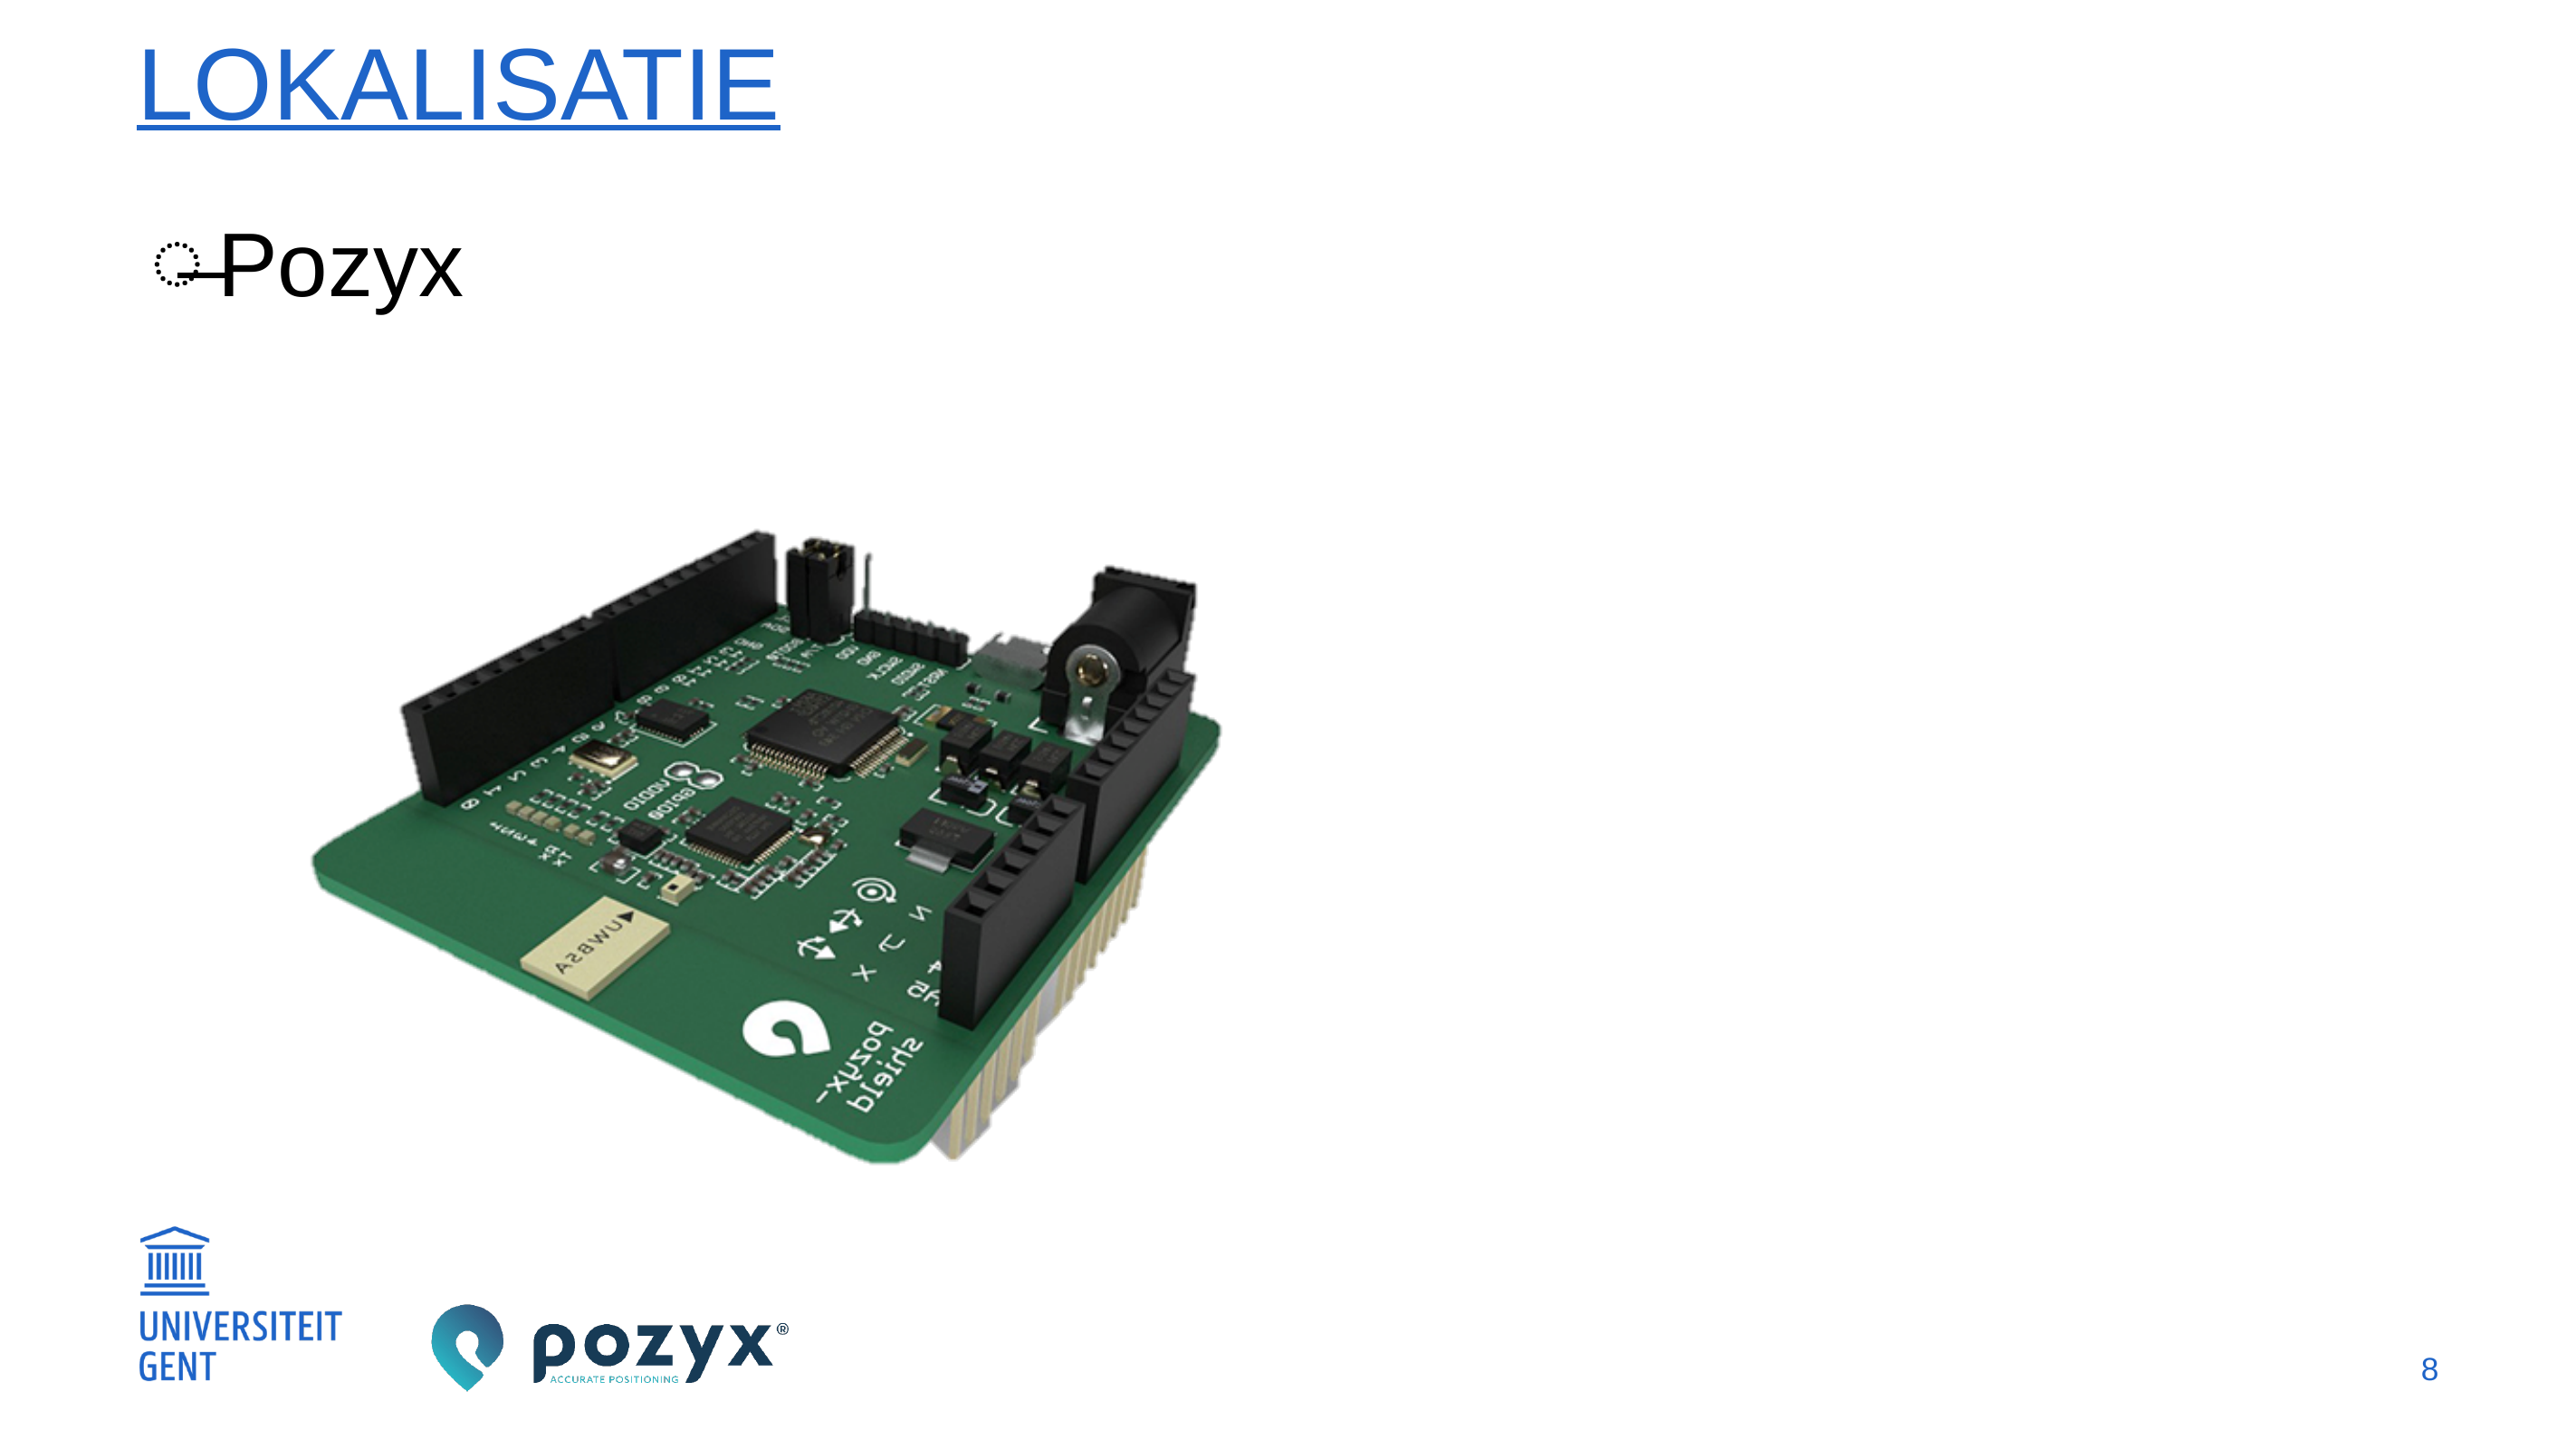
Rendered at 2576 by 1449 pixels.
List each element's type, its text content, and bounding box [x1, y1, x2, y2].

slide_number 8 [2315, 1329, 2453, 1407]
list Pozyx [124, 177, 2456, 1173]
title Lokalisatie [123, 20, 2456, 149]
picture [72, 360, 1240, 1449]
